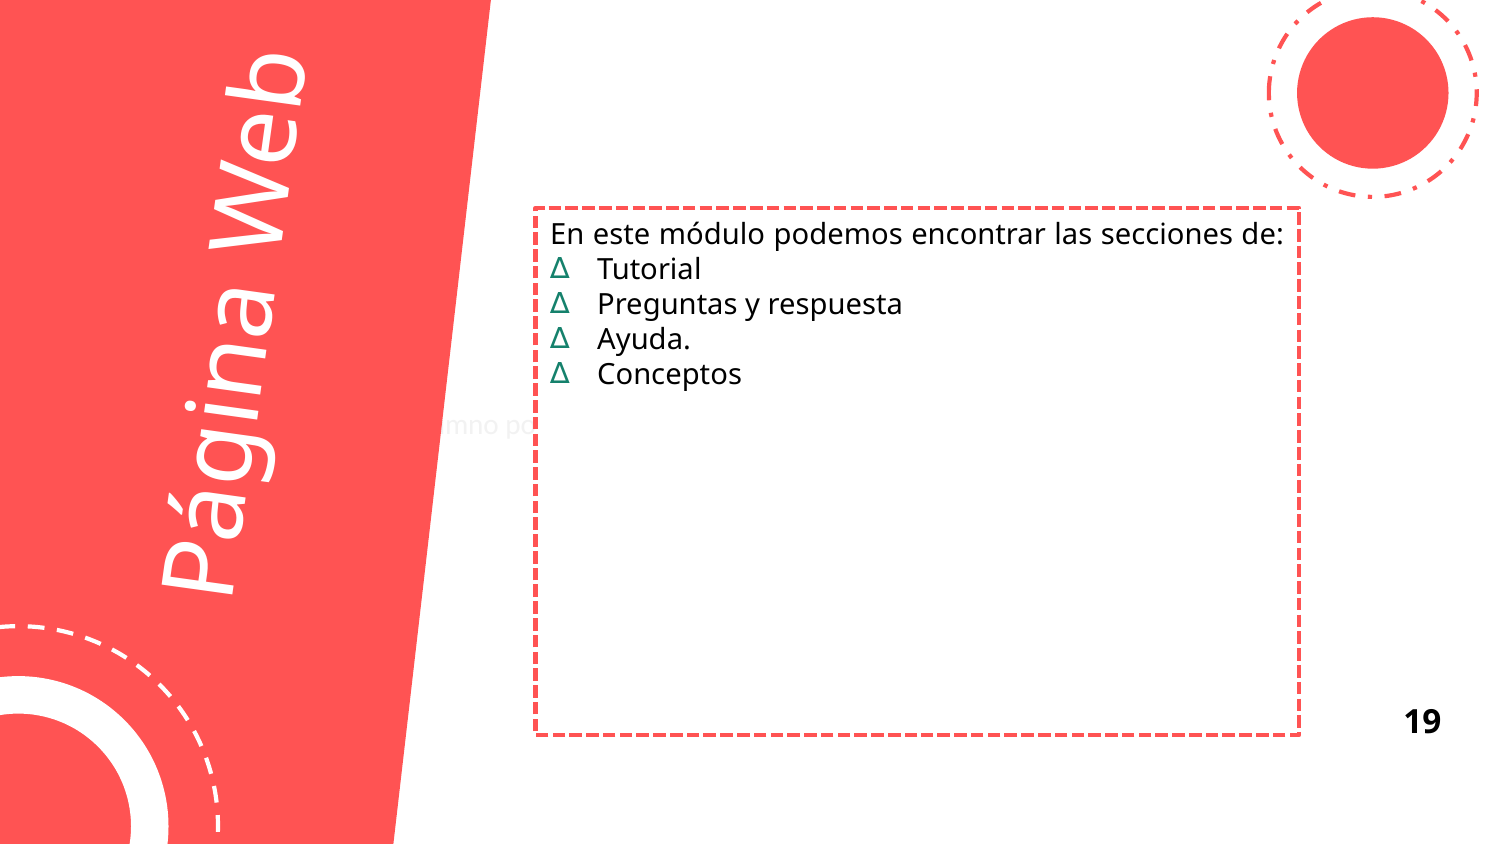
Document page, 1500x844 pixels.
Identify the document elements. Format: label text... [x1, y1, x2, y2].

text_box [0, 624, 221, 844]
text_box [0, 0, 491, 844]
text_box En este módulo podemos encontrar las secciones de: Tutorial Preguntas y respuesta Ayuda. Conceptos [533, 206, 1301, 737]
text_box [1266, 0, 1479, 199]
text_box Página Web [121, 6, 339, 641]
text_box 19 [1388, 695, 1466, 761]
text_box Habrá 4 módulos en los que el alumno podrá practicar y desarrollar sus habilidades: [394, 0, 1500, 844]
